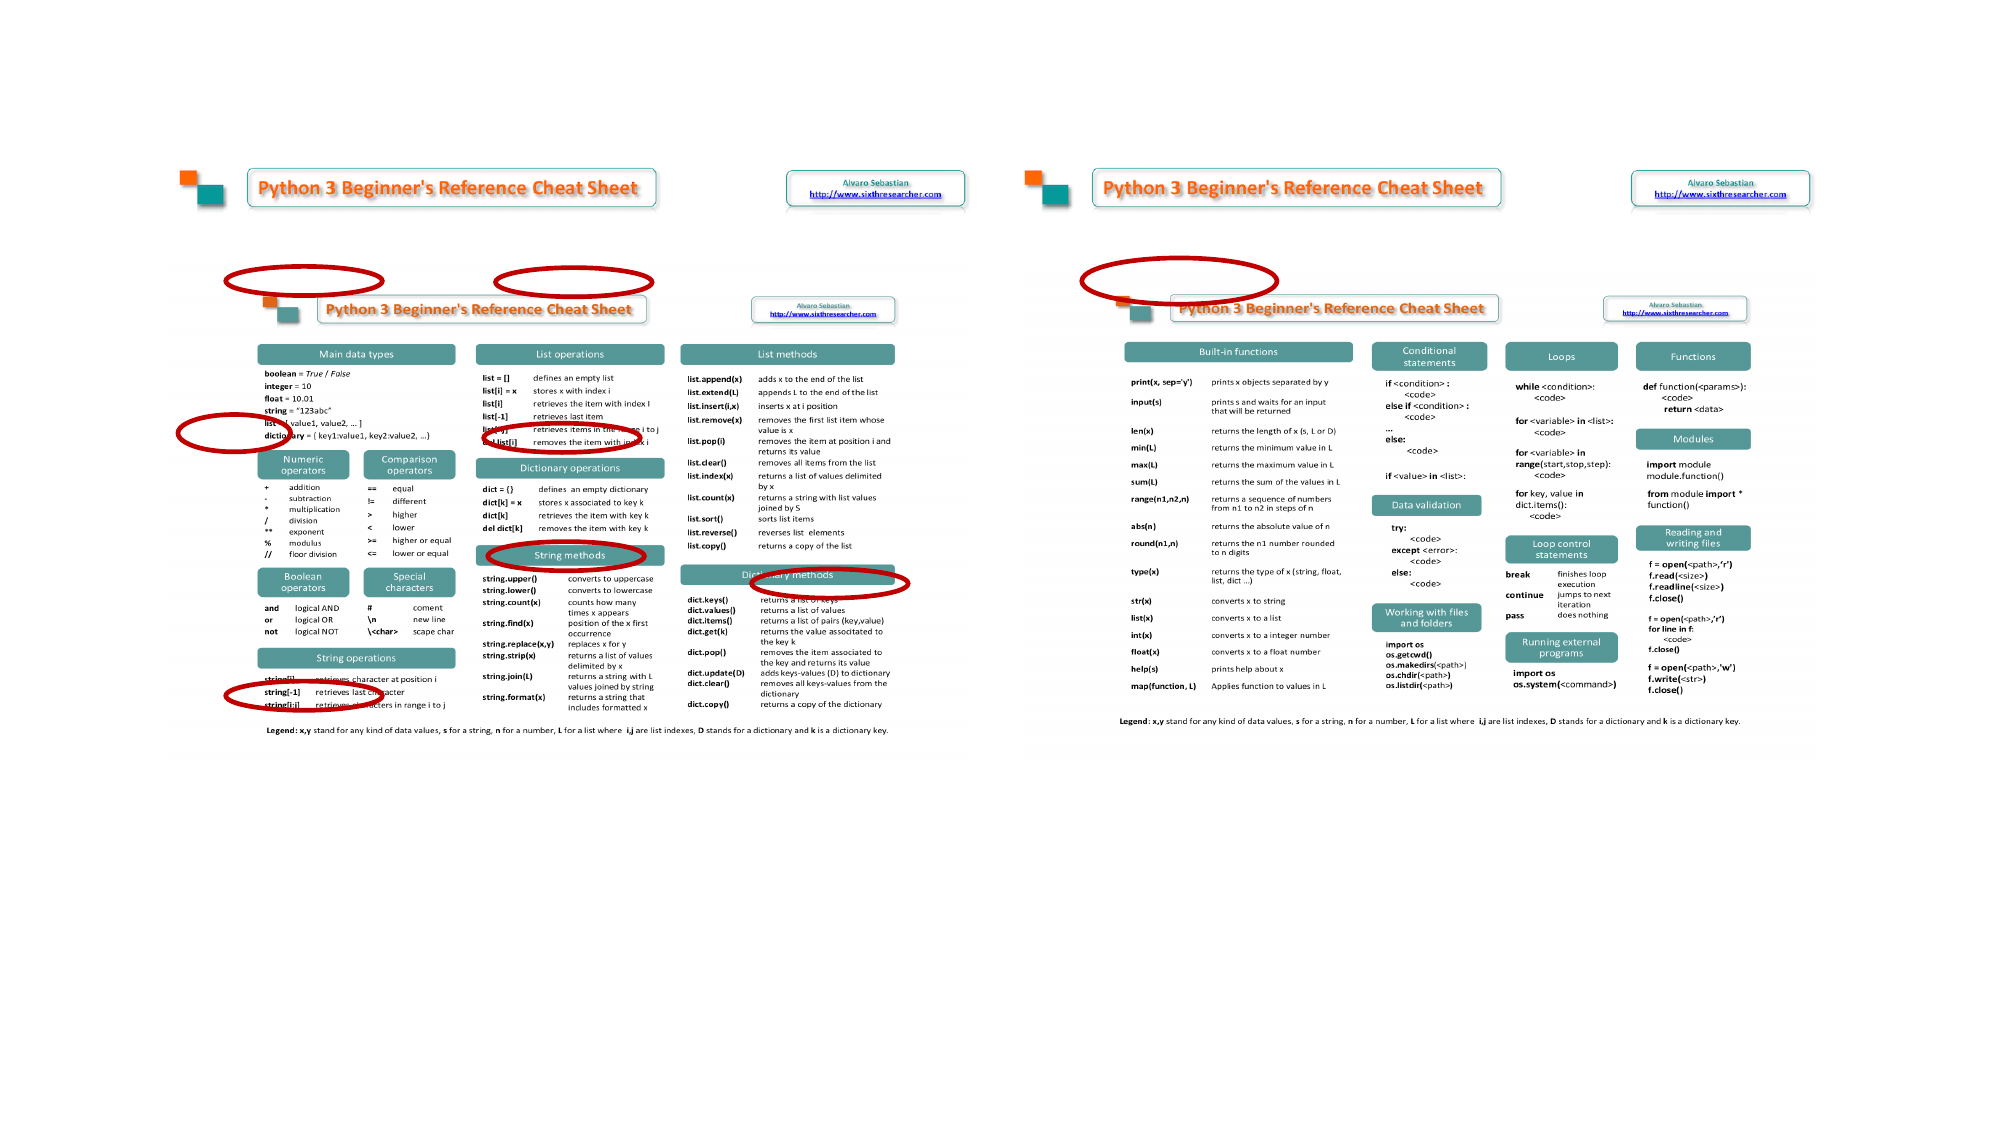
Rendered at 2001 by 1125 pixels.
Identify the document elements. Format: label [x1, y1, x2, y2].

picture [1001, 134, 1836, 222]
picture [156, 134, 991, 222]
picture [165, 257, 967, 772]
picture [1018, 257, 1819, 762]
